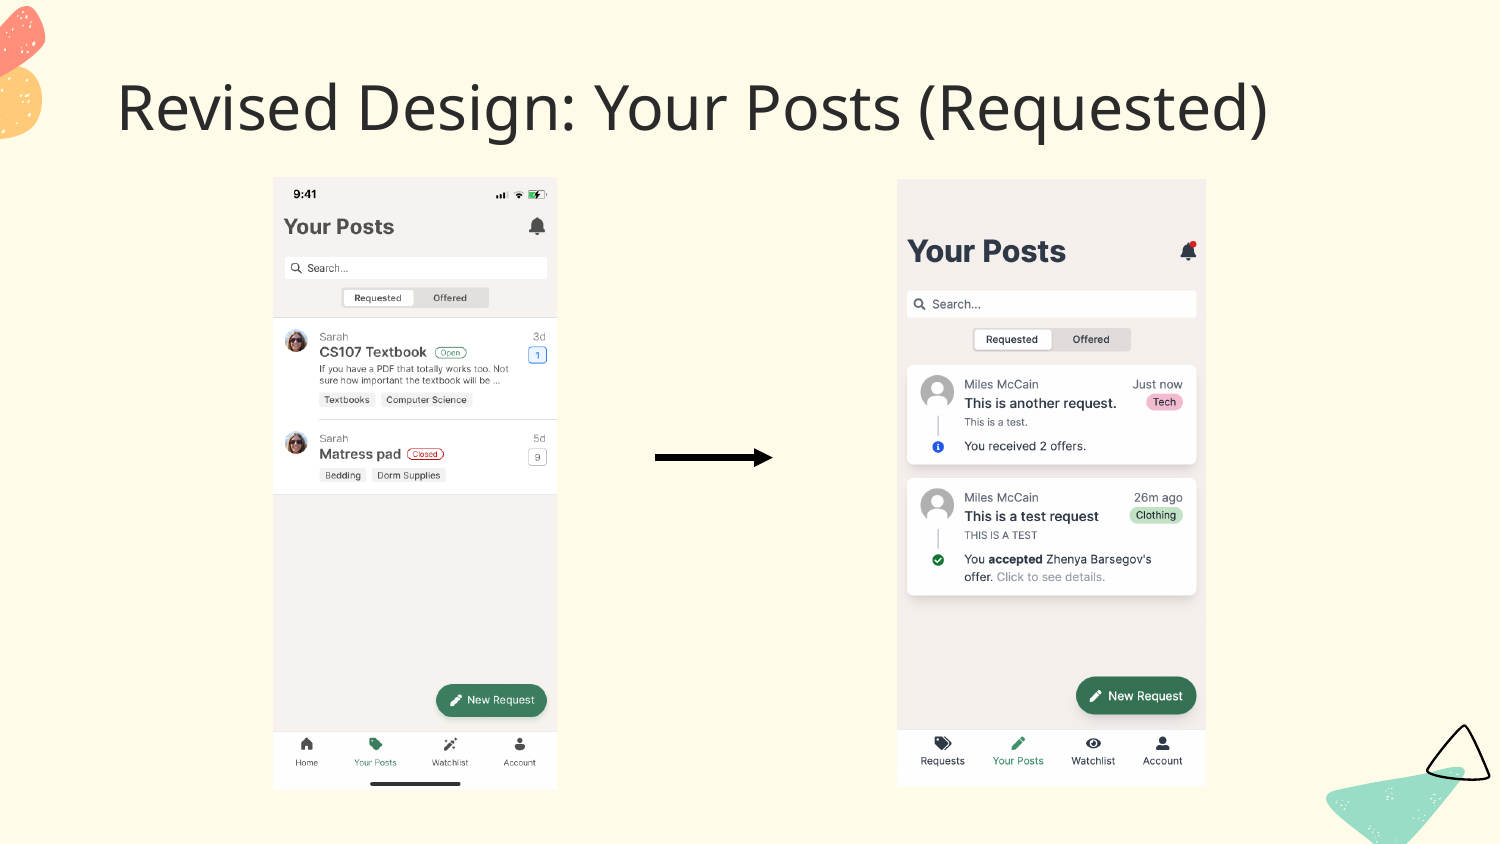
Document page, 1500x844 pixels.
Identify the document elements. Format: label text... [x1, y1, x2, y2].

title Revised Design: Your Posts (Requested) [101, 53, 1435, 178]
picture [896, 179, 1207, 788]
picture [273, 176, 557, 790]
